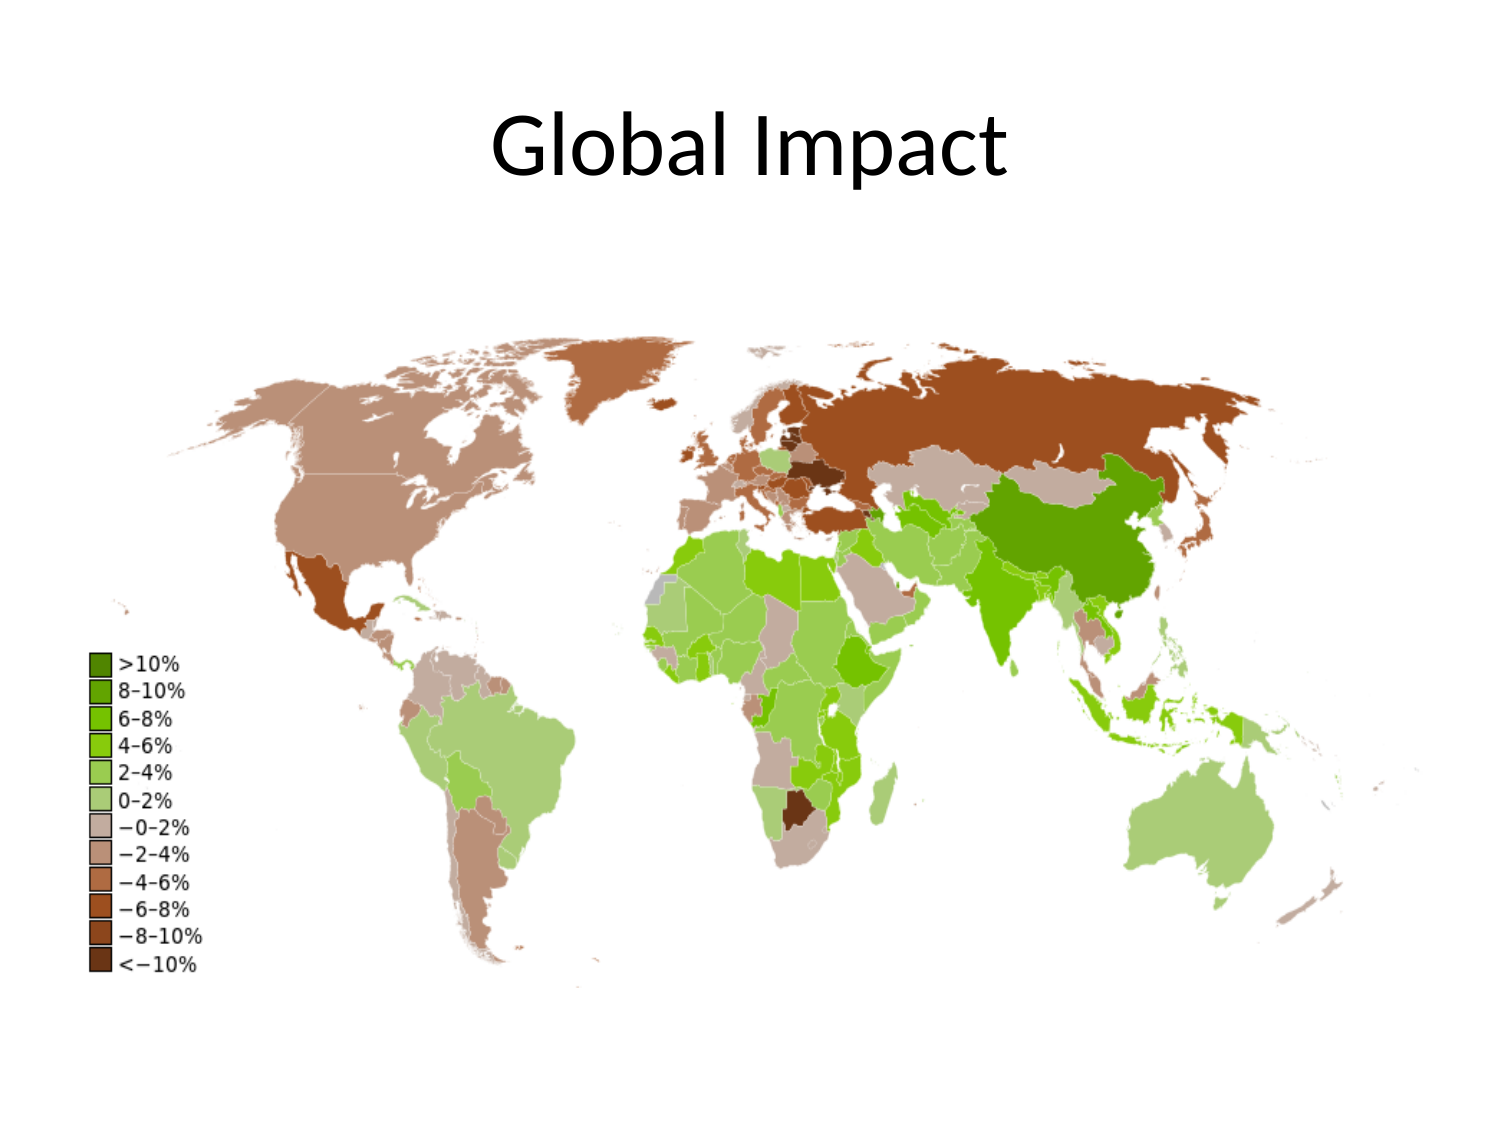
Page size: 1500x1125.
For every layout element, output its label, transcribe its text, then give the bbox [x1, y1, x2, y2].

title Global Impact [75, 45, 1425, 233]
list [74, 335, 1426, 988]
